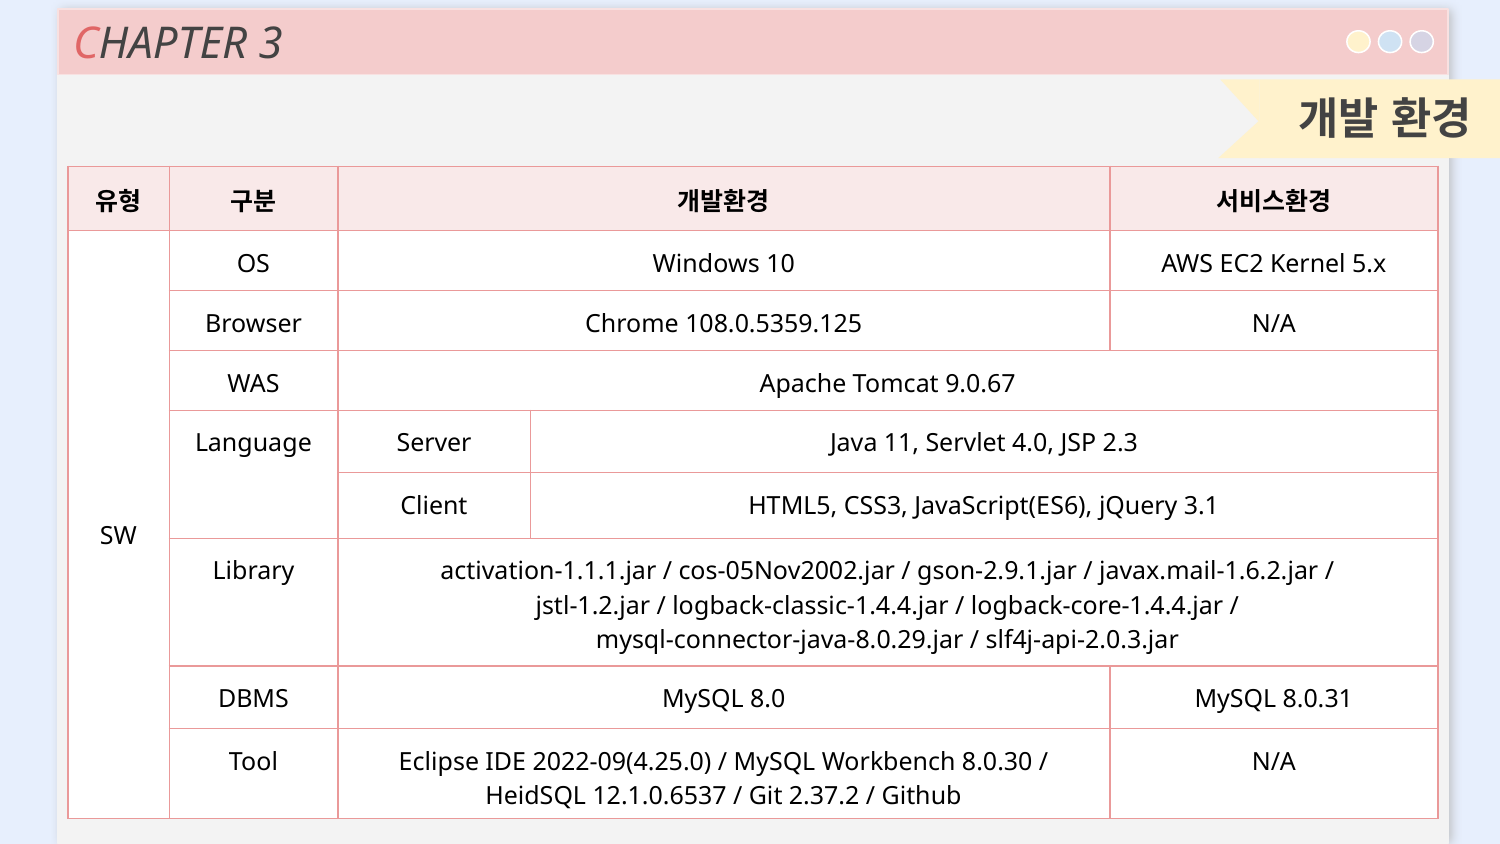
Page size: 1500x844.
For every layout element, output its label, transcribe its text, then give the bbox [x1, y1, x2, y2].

table_cell WAS [170, 351, 337, 410]
table_cell HTML5, CSS3, JavaScript(ES6), jQuery 3.1 [531, 473, 1437, 538]
table_cell Language [170, 411, 337, 538]
table_cell Client [339, 473, 530, 538]
table_cell N/A [1111, 291, 1437, 350]
table_cell Apache Tomcat 9.0.67 [339, 351, 1437, 410]
table_header 개발환경 [339, 167, 1109, 230]
table_cell SW [69, 231, 169, 818]
table_cell Tool [170, 729, 337, 818]
table_cell Chrome 108.0.5359.125 [339, 291, 1109, 350]
table_cell Browser [170, 291, 337, 350]
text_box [57, 0, 1449, 84]
table_cell N/A [1111, 729, 1437, 818]
table_cell Server [339, 411, 530, 472]
table_cell Windows 10 [339, 231, 1109, 290]
table_header 유형 [69, 167, 169, 230]
table_cell OS [170, 231, 337, 290]
table_header 구분 [170, 167, 337, 230]
table_cell activation-1.1.1.jar / cos-05Nov2002.jar / gson-2.9.1.jar / javax.mail-1.6.2.jar / jstl-1.2.jar / logback-classic-1.4.4.jar / logback-core-1.4.4.jar / mysql-connector-java-8.0.29.jar / slf4j-api-2.0.3.jar [339, 539, 1437, 665]
text_box [58, 92, 1448, 844]
table_cell MySQL 8.0.31 [1111, 667, 1437, 728]
table_cell DBMS [170, 667, 337, 728]
table_cell Library [170, 539, 337, 665]
table_cell MySQL 8.0 [339, 667, 1109, 728]
table_cell Java 11, Servlet 4.0, JSP 2.3 [531, 411, 1437, 472]
table_cell AWS EC2 Kernel 5.x [1111, 231, 1437, 290]
table_header 서비스환경 [1111, 167, 1437, 230]
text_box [1113, 75, 1500, 160]
table_cell Eclipse IDE 2022-09(4.25.0) / MySQL Workbench 8.0.30 / HeidSQL 12.1.0.6537 / Git 2.37.2 / Github [339, 729, 1109, 818]
